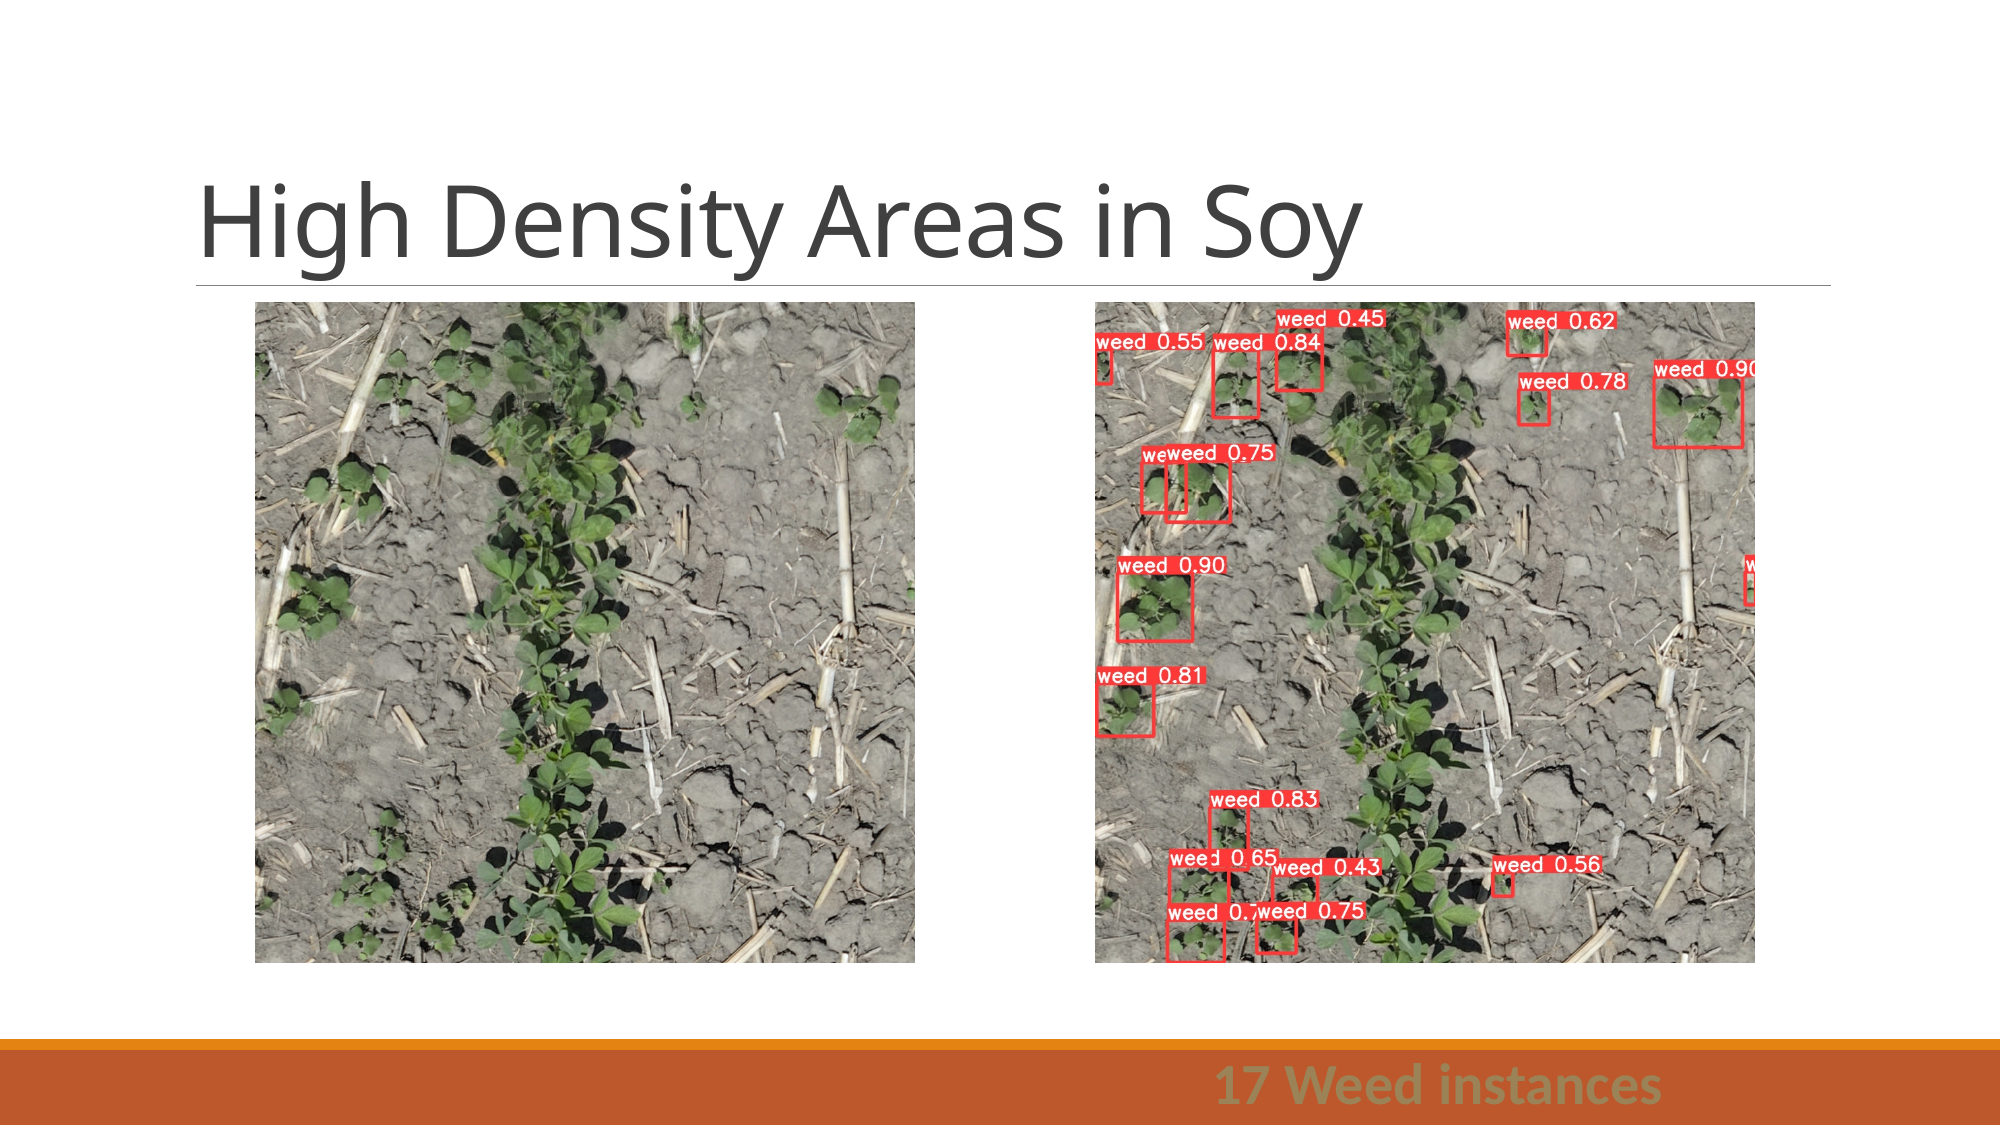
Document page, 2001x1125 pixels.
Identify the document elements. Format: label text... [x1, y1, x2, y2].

title High Density Areas in Soy [180, 47, 1830, 285]
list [1094, 302, 1756, 964]
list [254, 302, 916, 964]
text_box 17 Weed instances [1155, 1039, 1720, 1124]
